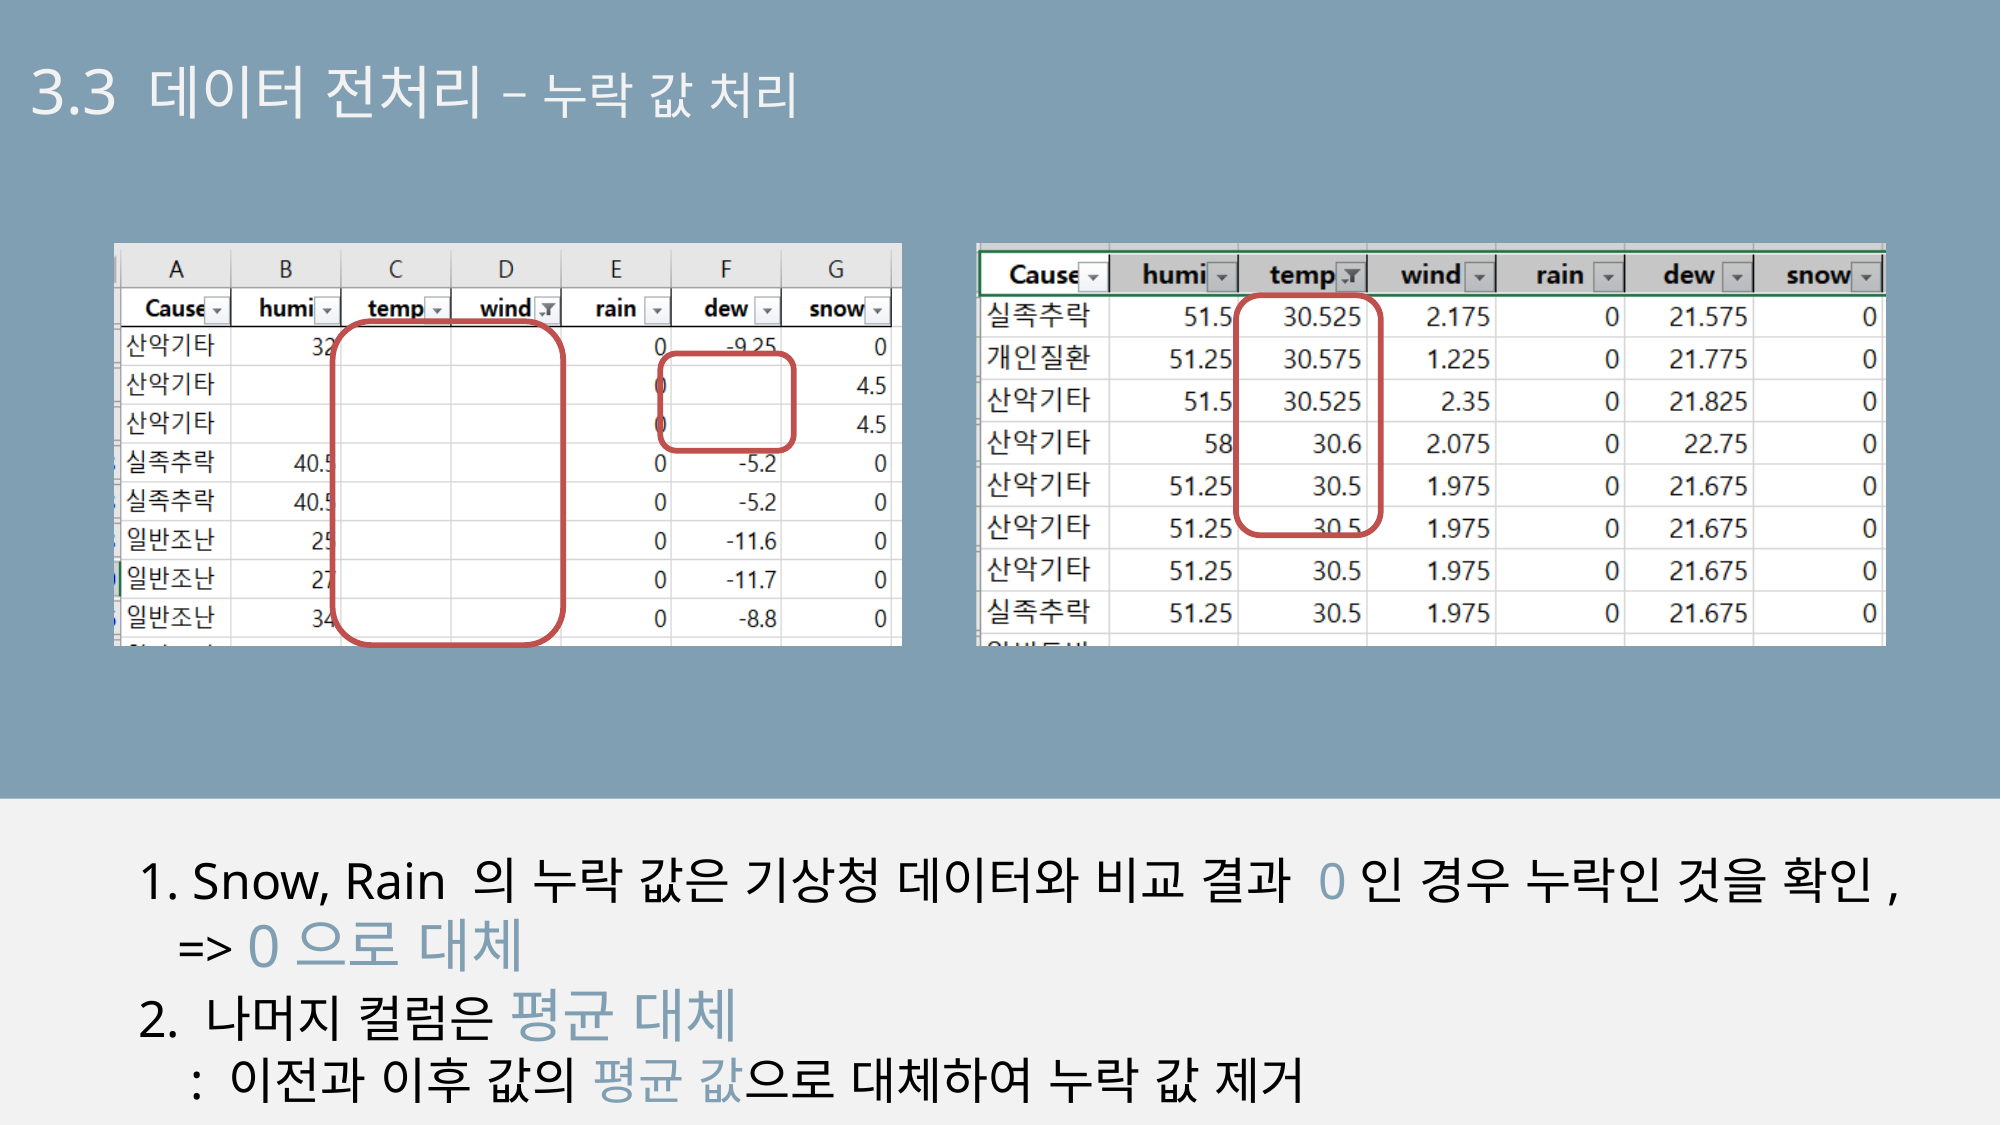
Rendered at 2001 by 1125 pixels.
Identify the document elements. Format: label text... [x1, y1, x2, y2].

text_box 1. Snow, Rain 의 누락 값은 기상청 데이터와 비교 결과 0인 경우 누락인 것을 확인, => 0으로 대체 2. 나머지 컬럼은 평균 대체 : 이전과 이후 값의 평균 값으로 대체하여 누락 값 제거 [0, 841, 2000, 1117]
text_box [976, 243, 1887, 646]
text_box [0, 0, 2000, 801]
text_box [113, 243, 902, 646]
text_box 3.3 데이터 전처리 – 누락 값 처리 [15, 7, 1130, 135]
